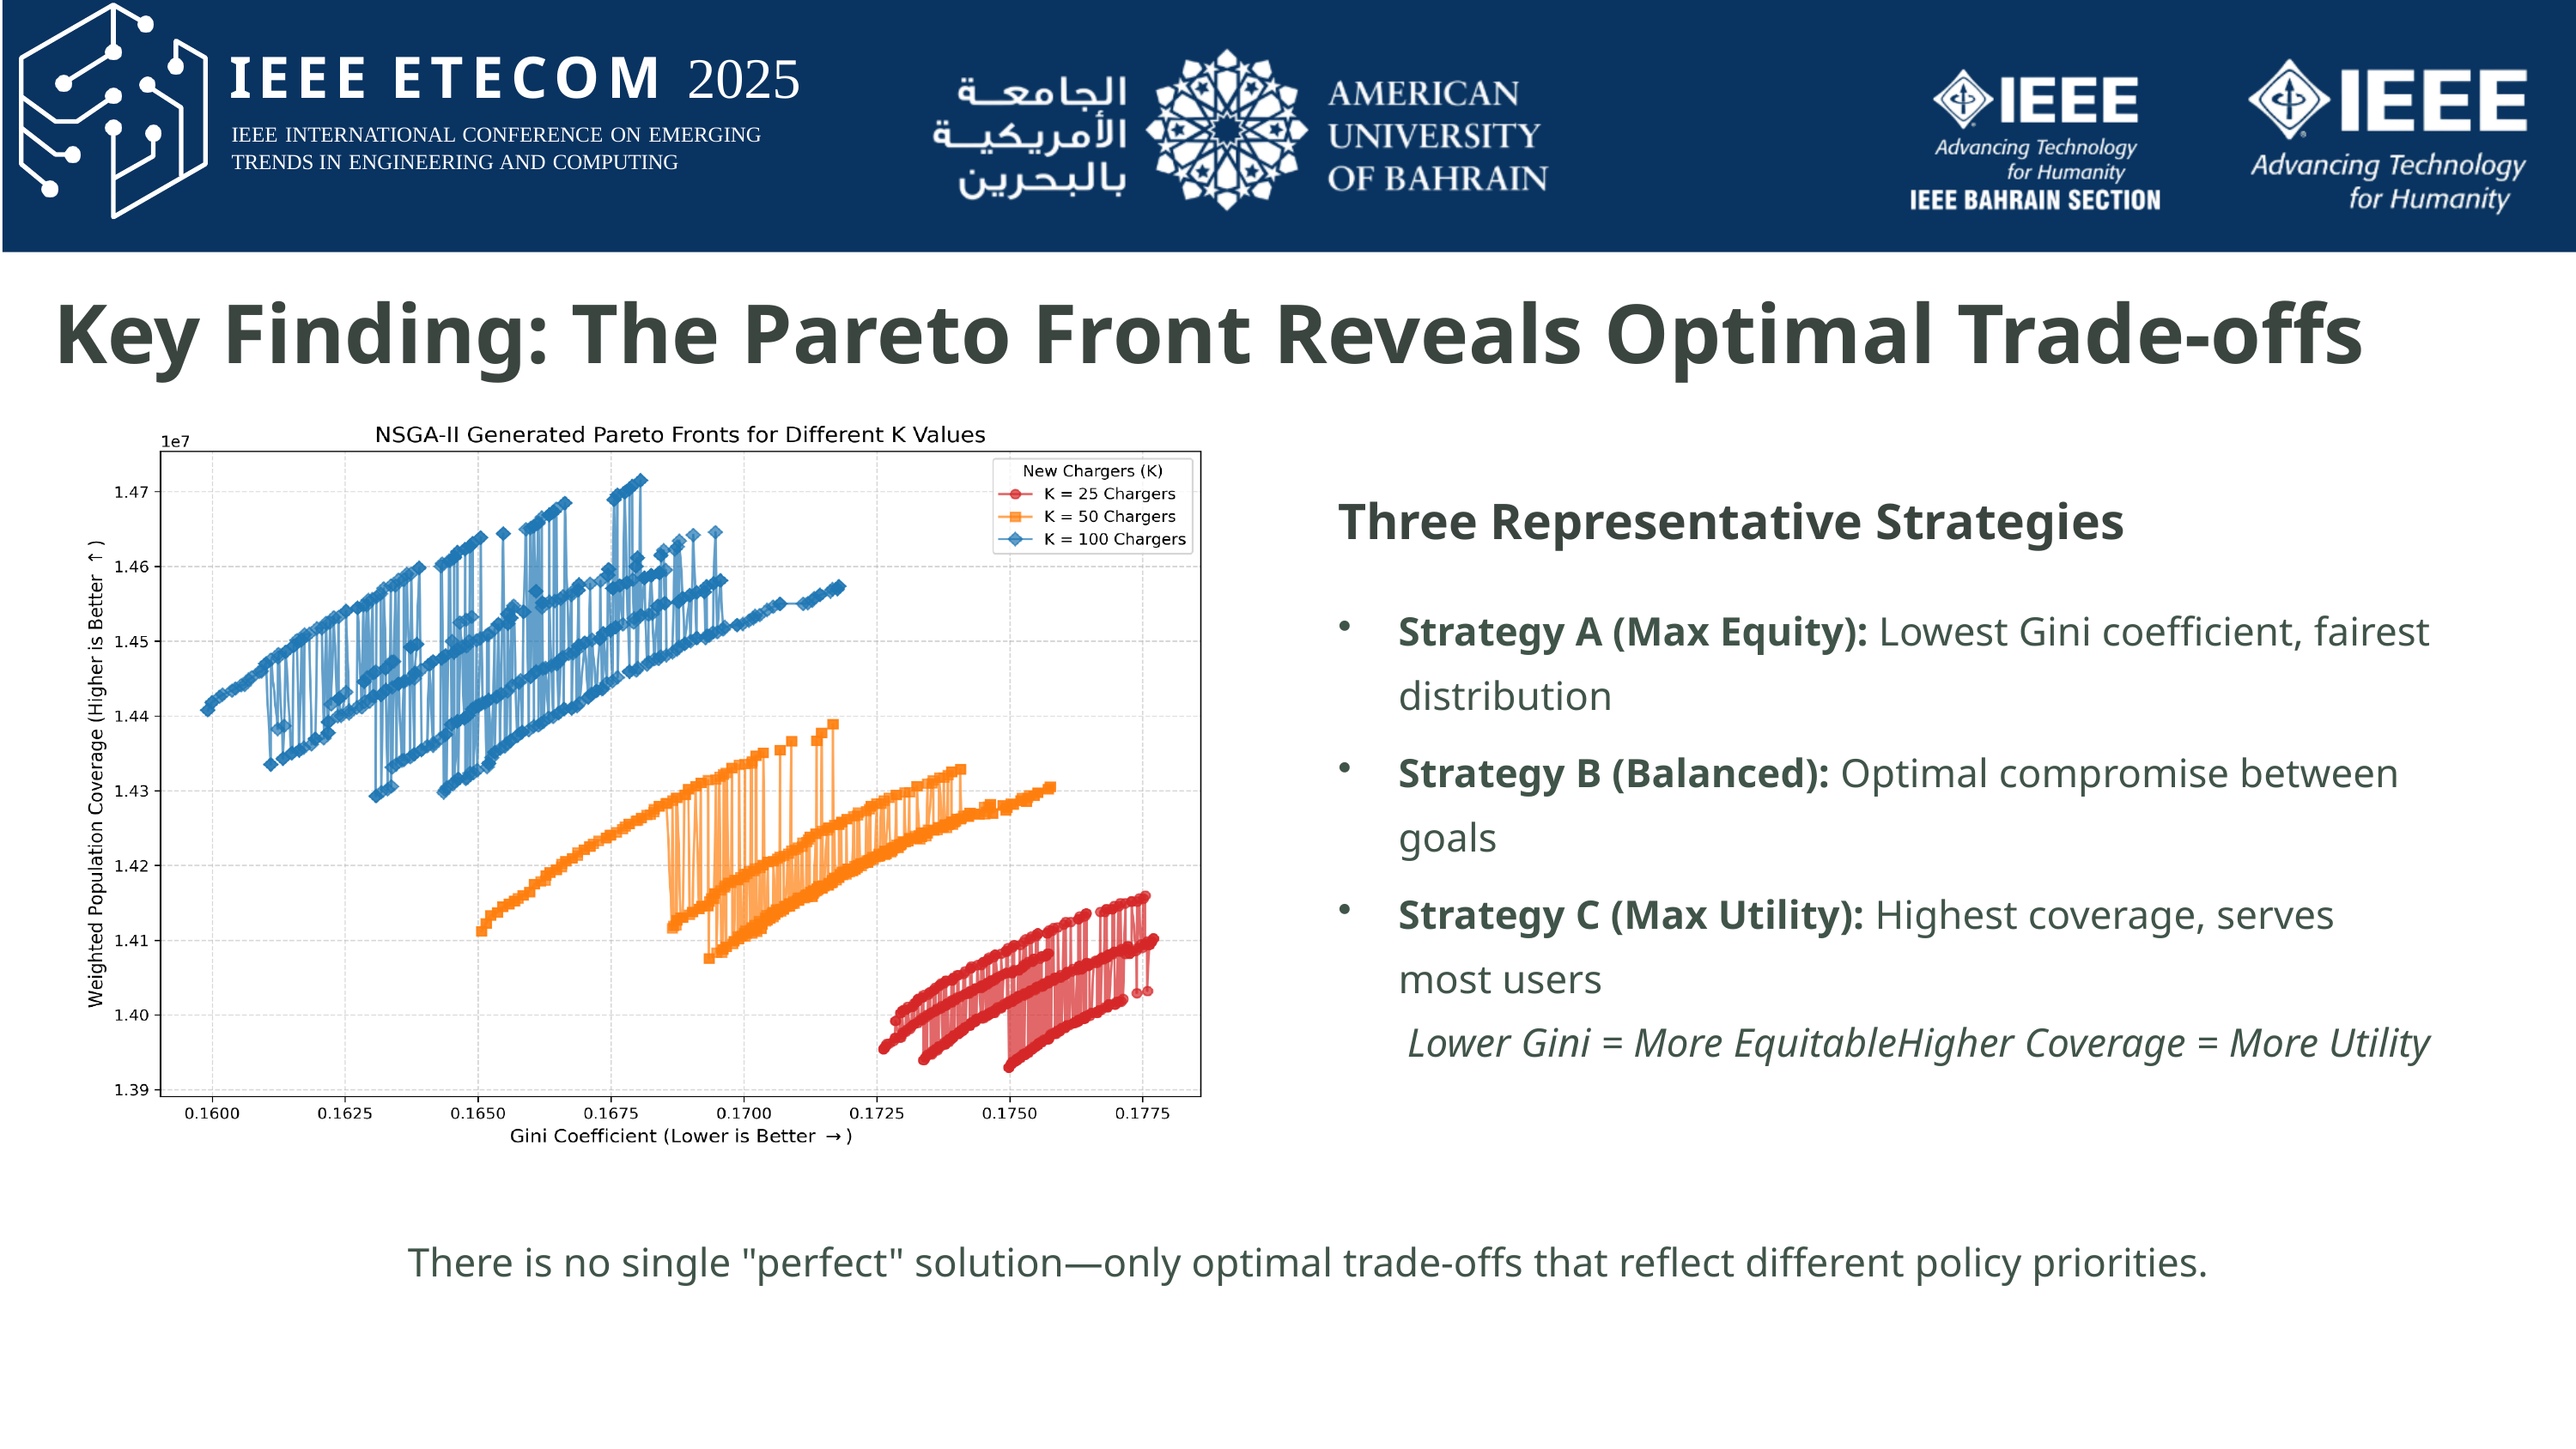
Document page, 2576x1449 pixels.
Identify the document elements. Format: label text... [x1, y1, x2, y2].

text_box Strategy B (Balanced): Optimal compromise between goals [1338, 731, 2438, 860]
picture [139, 76, 155, 93]
picture [64, 409, 1218, 1167]
picture [145, 124, 161, 142]
picture [41, 180, 58, 197]
picture [895, 46, 1613, 231]
picture [105, 44, 122, 60]
text_box Strategy A (Max Equity): Lowest Gini coefficient, fairest distribution [1338, 590, 2438, 718]
text_box Key Finding: The Pareto Front Reveals Optimal Trade-offs [53, 255, 2438, 384]
picture [2222, 21, 2576, 242]
picture [1883, 35, 2206, 227]
text_box Three Representative Strategies [1338, 488, 2154, 551]
text_box Lower Gini = More EquitableHigher Coverage = More Utility [1407, 1001, 2507, 1130]
picture [167, 58, 184, 75]
text_box Strategy C (Max Utility): Highest coverage, serves most users [1338, 873, 2438, 1002]
picture [55, 75, 72, 92]
picture [64, 146, 81, 163]
text_box There is no single "perfect" solution—only optimal trade-offs that reflect different policy priorities. [407, 1221, 2576, 1285]
picture [105, 119, 122, 136]
picture [137, 15, 154, 33]
picture [105, 88, 122, 104]
